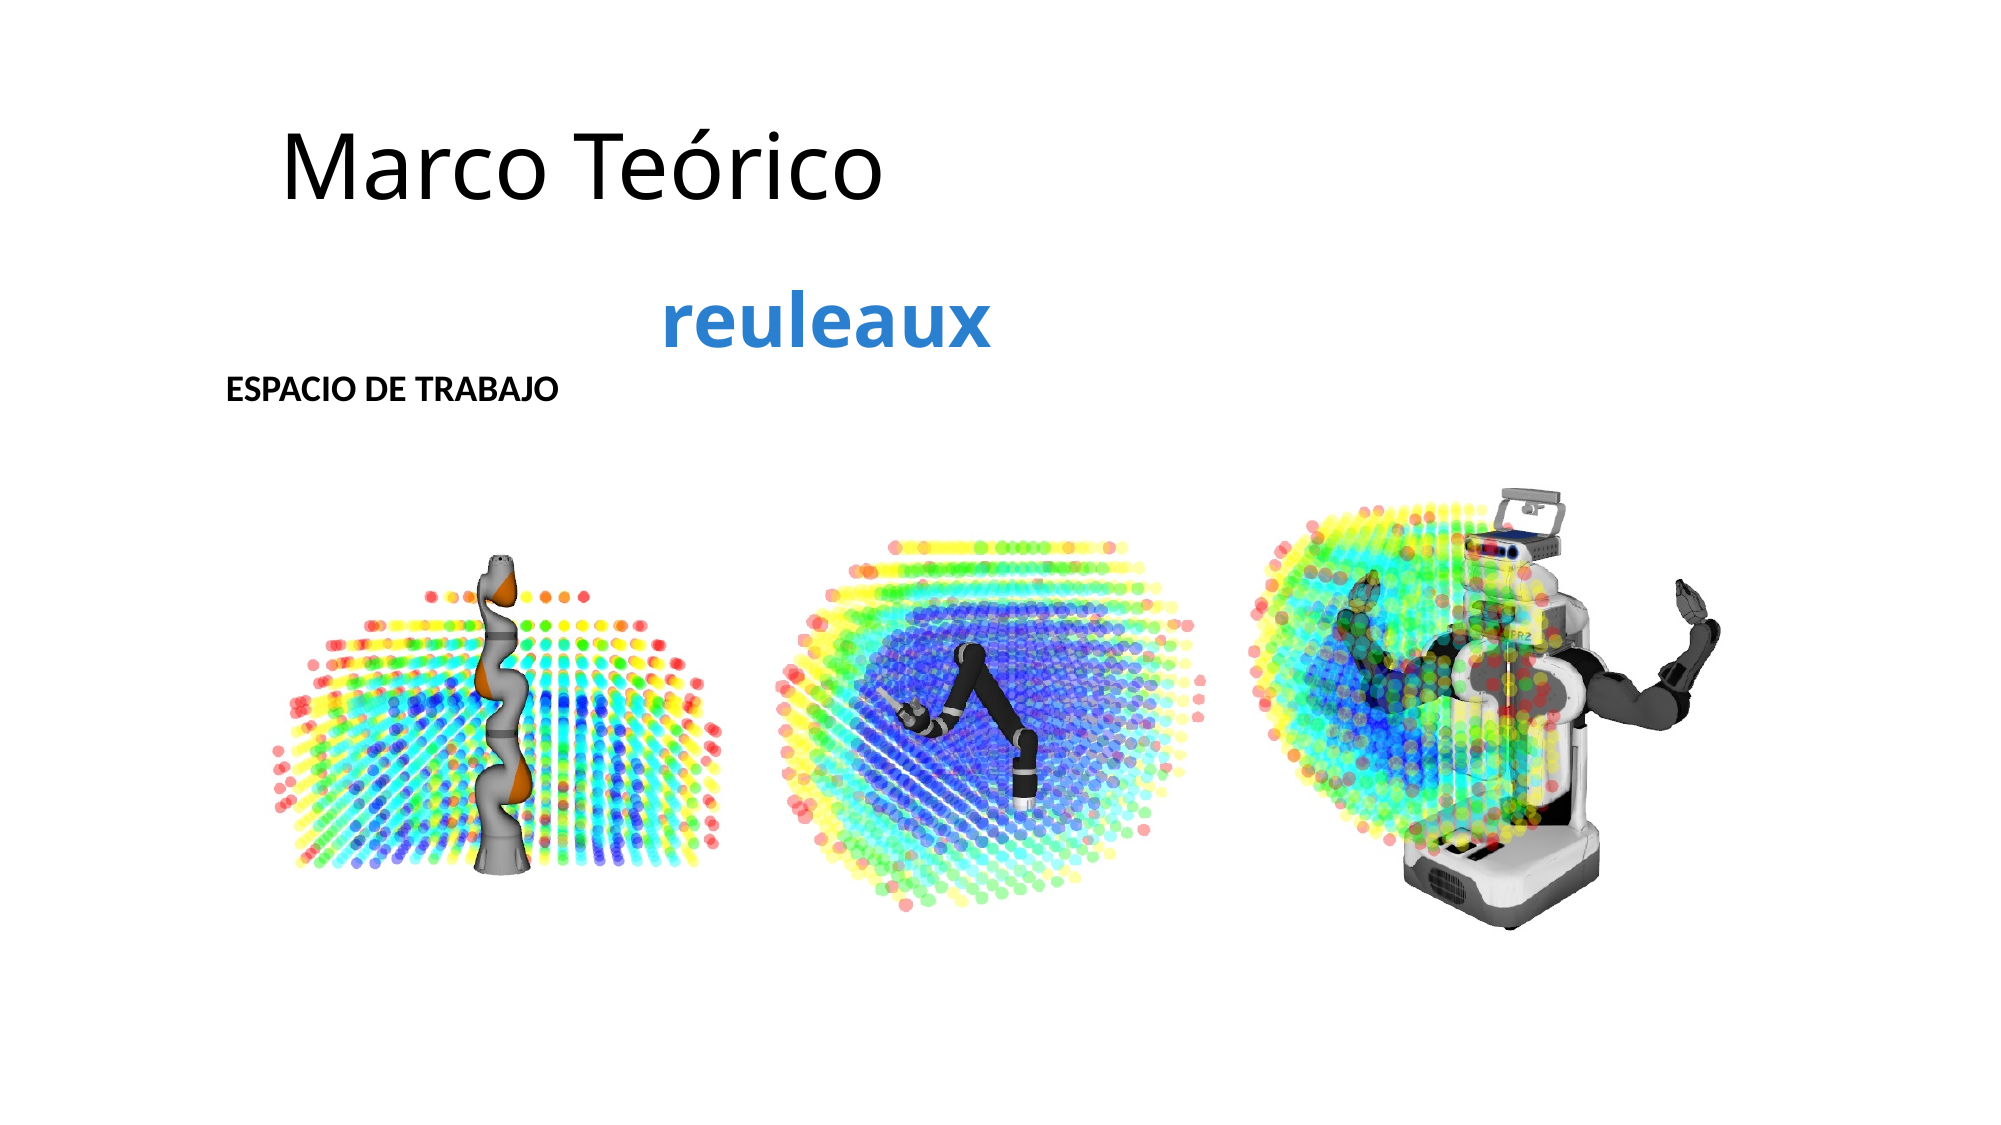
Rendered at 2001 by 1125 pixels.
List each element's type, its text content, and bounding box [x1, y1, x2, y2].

text_box ESPACIO DE TRABAJO [202, 356, 583, 417]
title Marco Teórico [264, 110, 1727, 229]
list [264, 477, 1727, 938]
text_box reuleaux [645, 265, 1646, 461]
